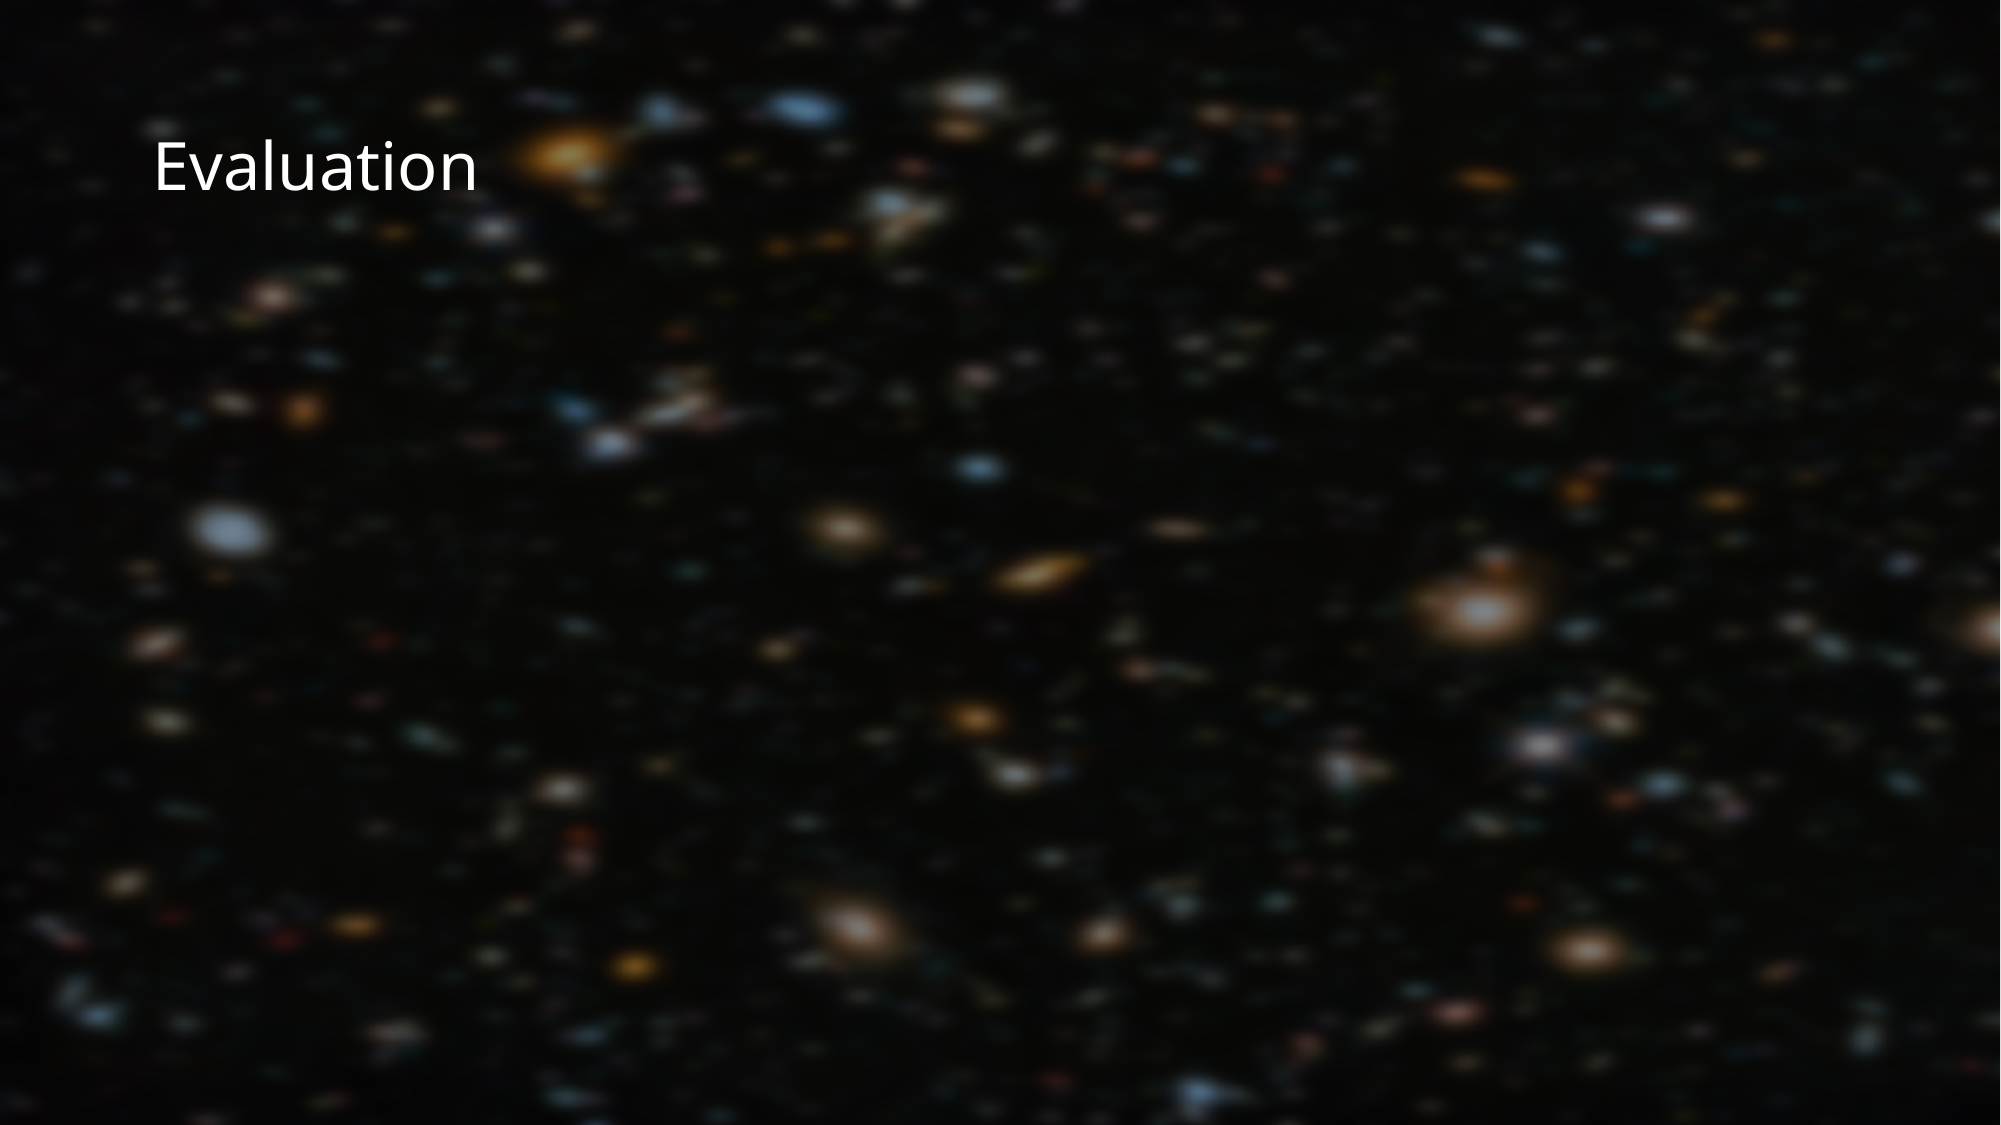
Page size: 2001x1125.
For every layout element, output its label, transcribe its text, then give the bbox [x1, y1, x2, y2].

picture [0, 0, 2001, 1125]
title Evaluation [137, 59, 1863, 278]
